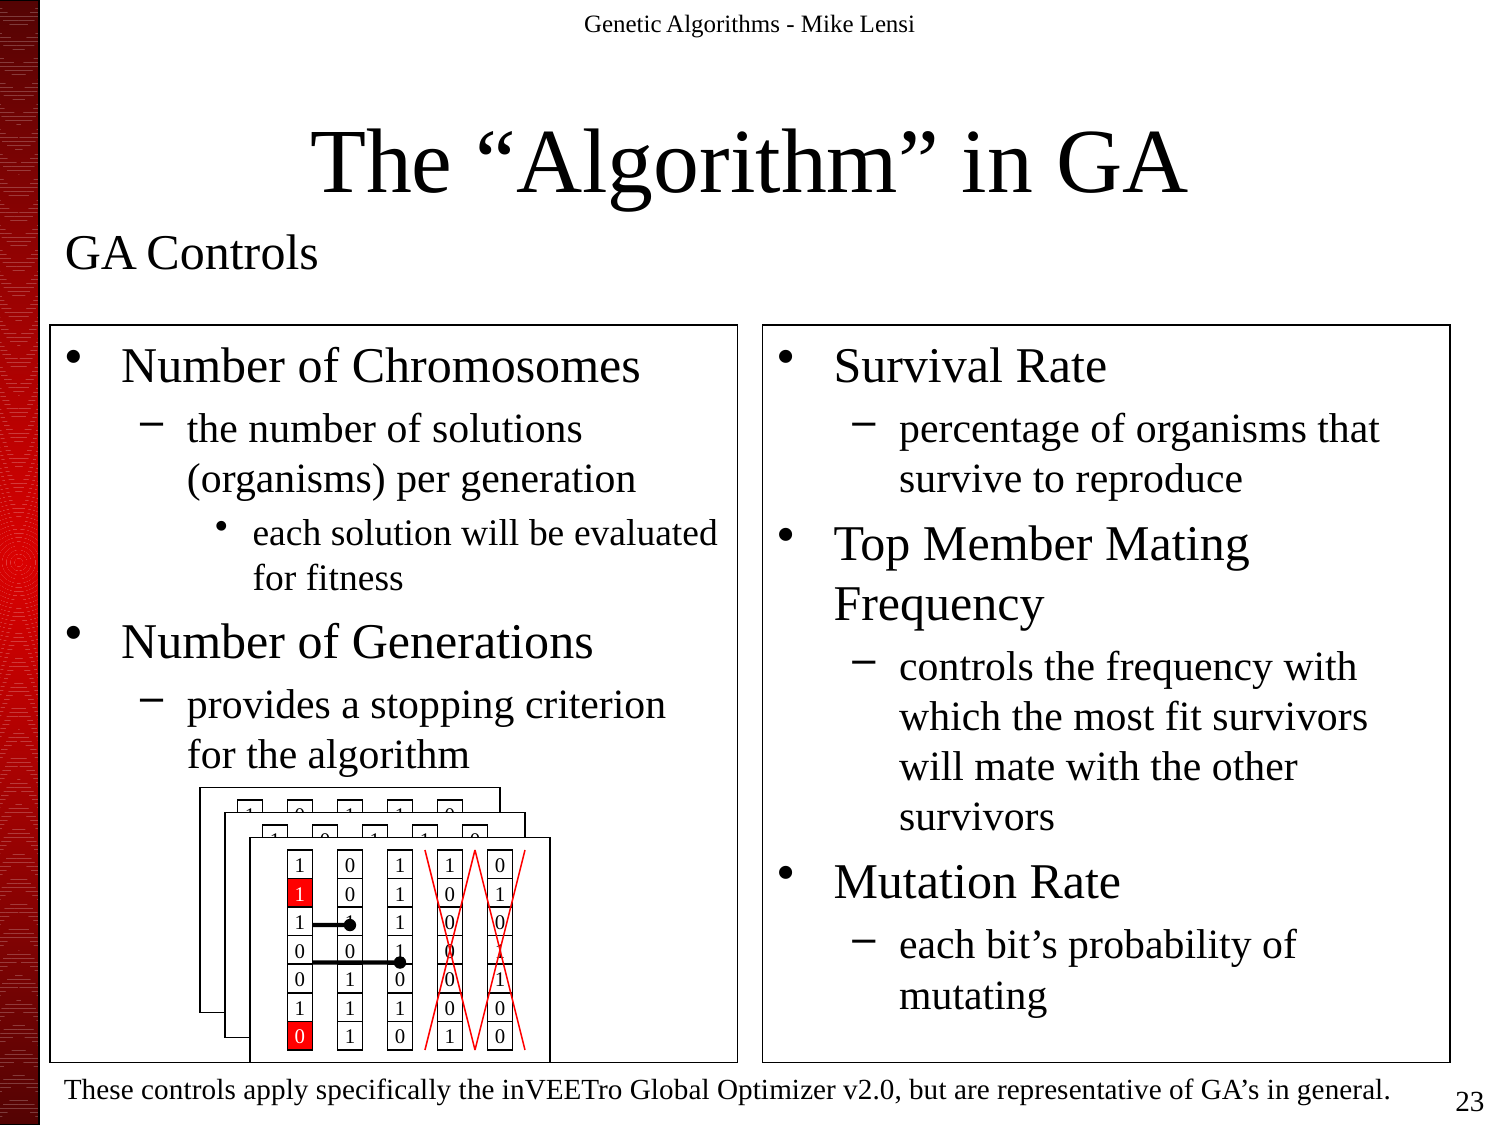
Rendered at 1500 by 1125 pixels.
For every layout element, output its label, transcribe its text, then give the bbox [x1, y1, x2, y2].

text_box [199, 787, 500, 1013]
text_box These controls apply specifically the inVEETro Global Optimizer v2.0, but are representative of GA’s in general. [49, 1062, 1407, 1113]
list Number of Chromosomes the number of solutions (organisms) per generation each solution will be evaluated for fitness Number of Generations provides a stopping criterion for the algorithm [49, 324, 738, 1062]
title The “Algorithm” in GA [50, 99, 1450, 213]
footer Genetic Algorithms - Mike Lensi [512, 0, 988, 50]
slide_number 23 [1187, 1074, 1500, 1125]
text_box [424, 849, 525, 1050]
text_box Survival Rate percentage of organisms that survive to reproduce Top Member Mating Frequency controls the frequency with which the most fit survivors will mate with the other survivors Mutation Rate each bit’s probability of mutating [762, 324, 1450, 1063]
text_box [224, 812, 525, 1038]
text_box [249, 837, 550, 1063]
text_box GA Controls [49, 212, 1475, 288]
